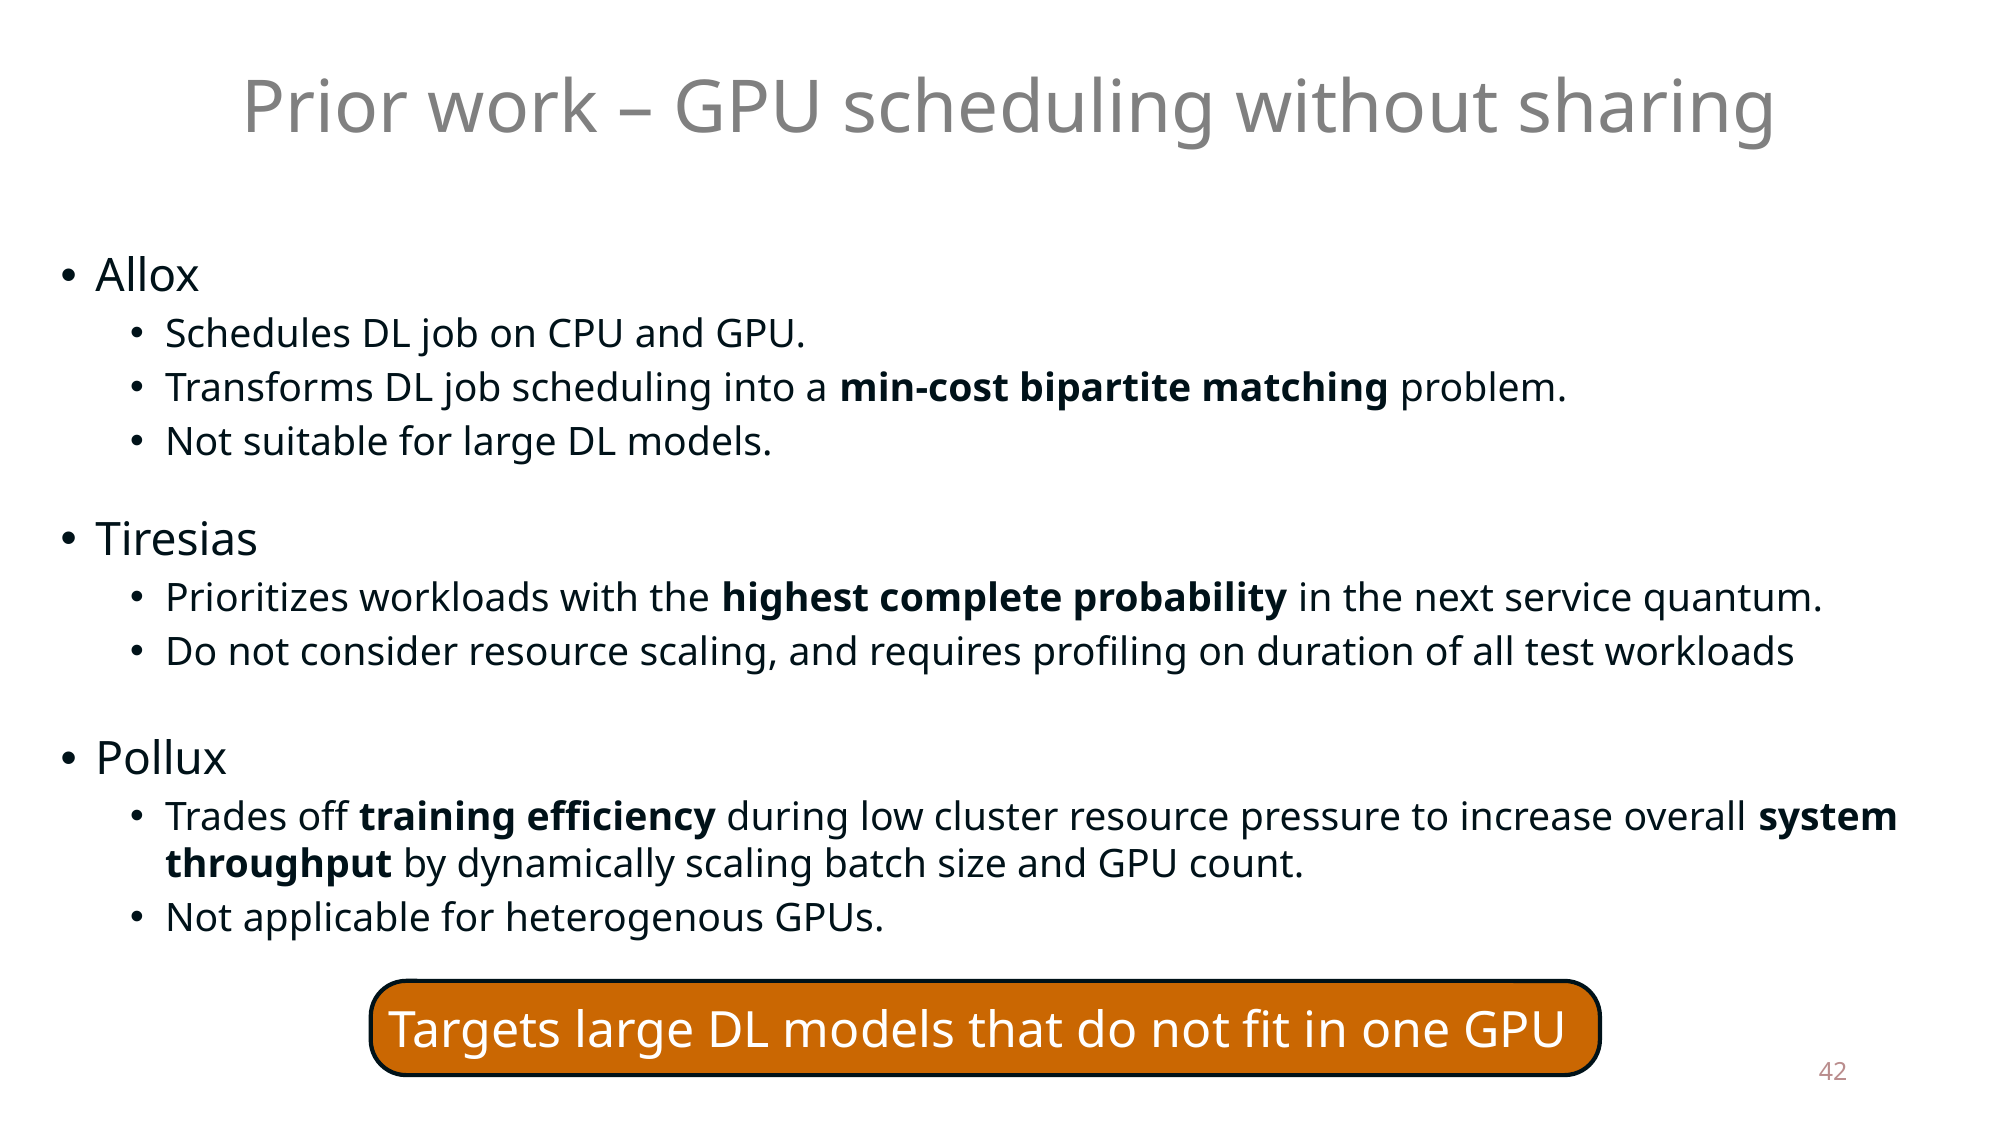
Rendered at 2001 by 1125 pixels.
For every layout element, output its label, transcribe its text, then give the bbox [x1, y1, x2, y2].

list Allox Schedules DL job on CPU and GPU. Transforms DL job scheduling into a min-cost bipartite matching problem. Not suitable for large DL models. Tiresias Prioritizes workloads with the highest complete probability in the next service quantum. Do not consider resource scaling, and requires profiling on duration of all test workloads Pollux Trades off training efficiency during low cluster resource pressure to increase overall system throughput by dynamically scaling batch size and GPU count. Not applicable for heterogenous GPUs. [45, 244, 1938, 1014]
text_box Targets large DL models that do not fit in one GPU [370, 980, 1600, 1076]
slide_number 42 [1412, 1042, 1863, 1103]
title Prior work – GPU scheduling without sharing [0, 0, 2000, 218]
